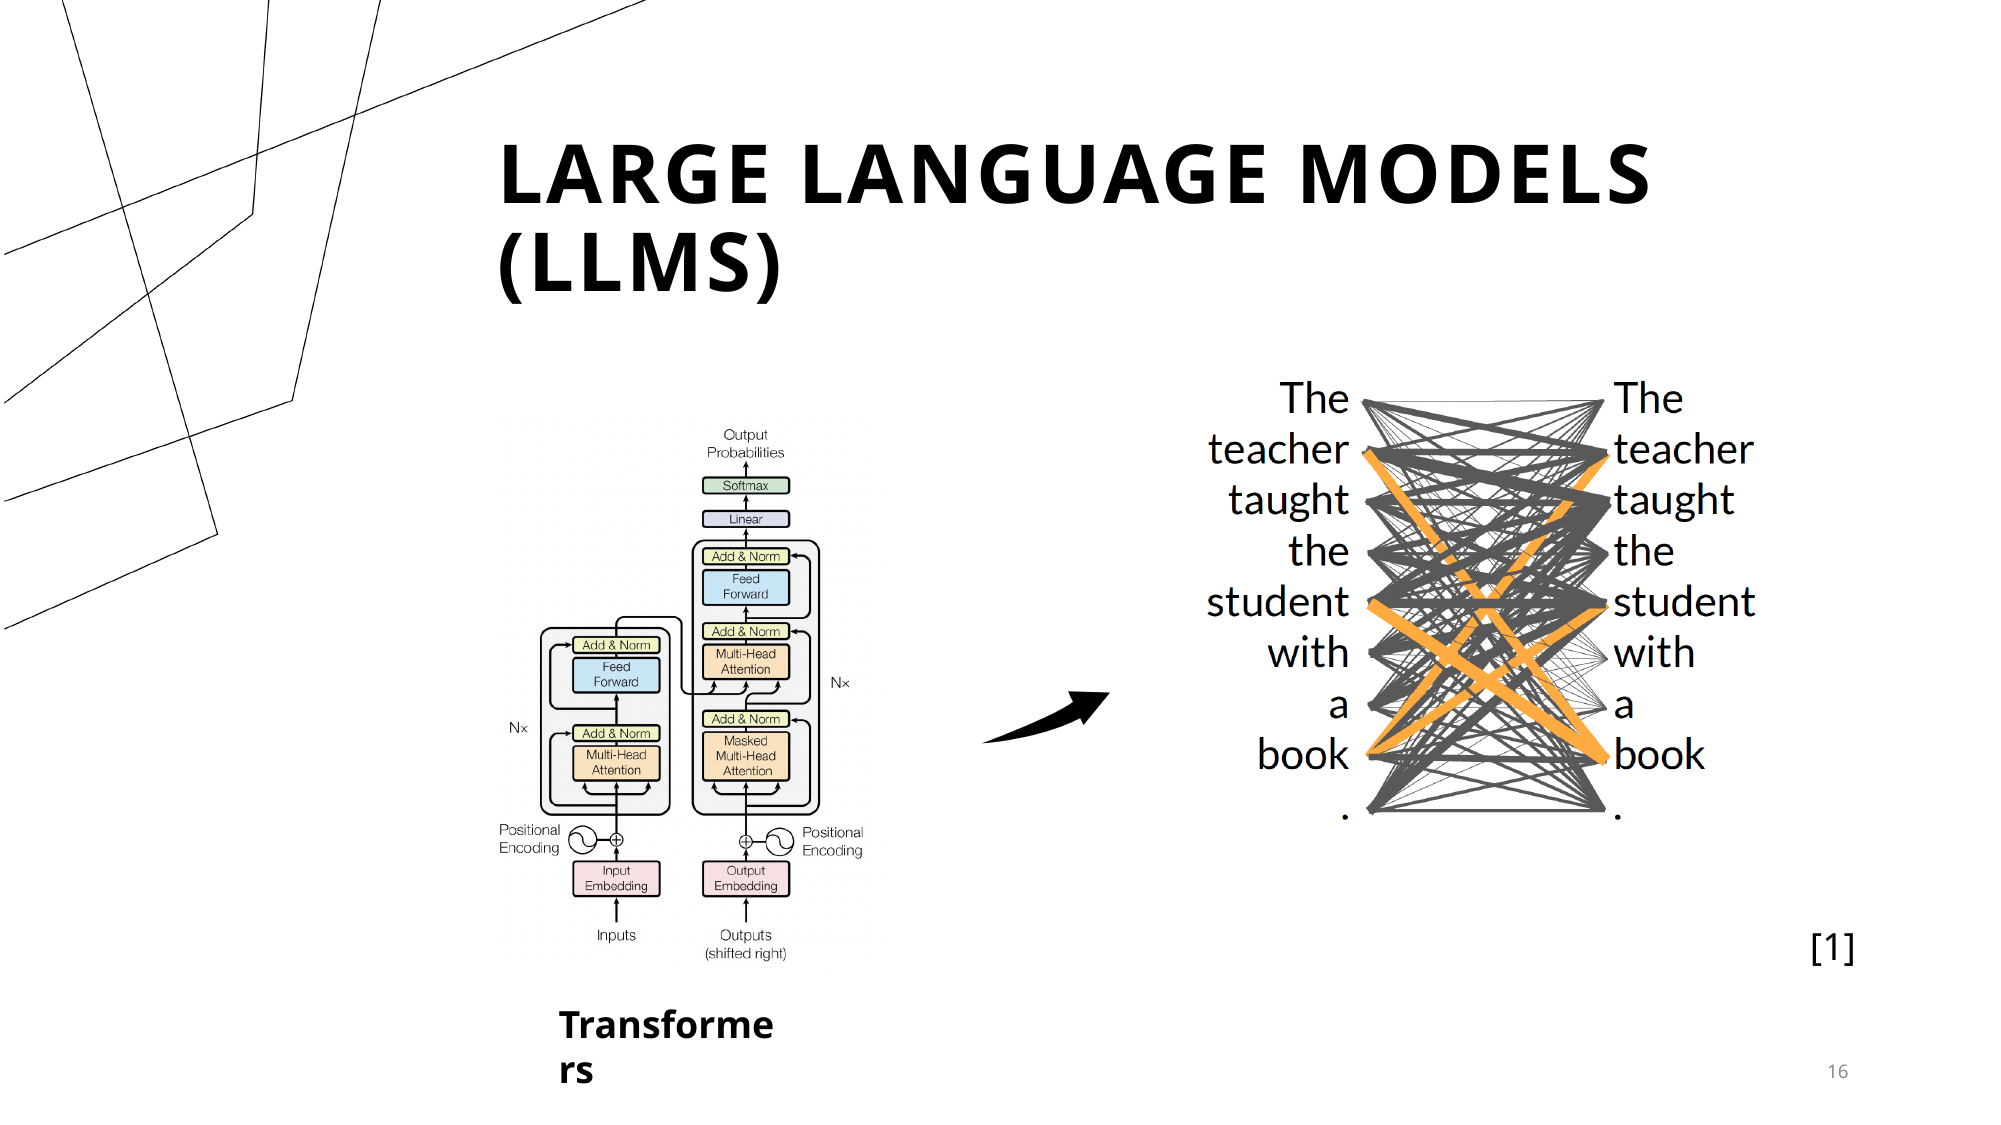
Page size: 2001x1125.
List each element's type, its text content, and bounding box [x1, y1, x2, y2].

title Large Language Models (LLMs) [482, 122, 1864, 415]
text_box Transformers [543, 993, 796, 1098]
picture [1178, 329, 1795, 836]
picture [4, 0, 887, 972]
picture [964, 657, 1130, 785]
text_box [1] [1795, 915, 1871, 976]
slide_number 16 [1701, 1042, 1864, 1103]
